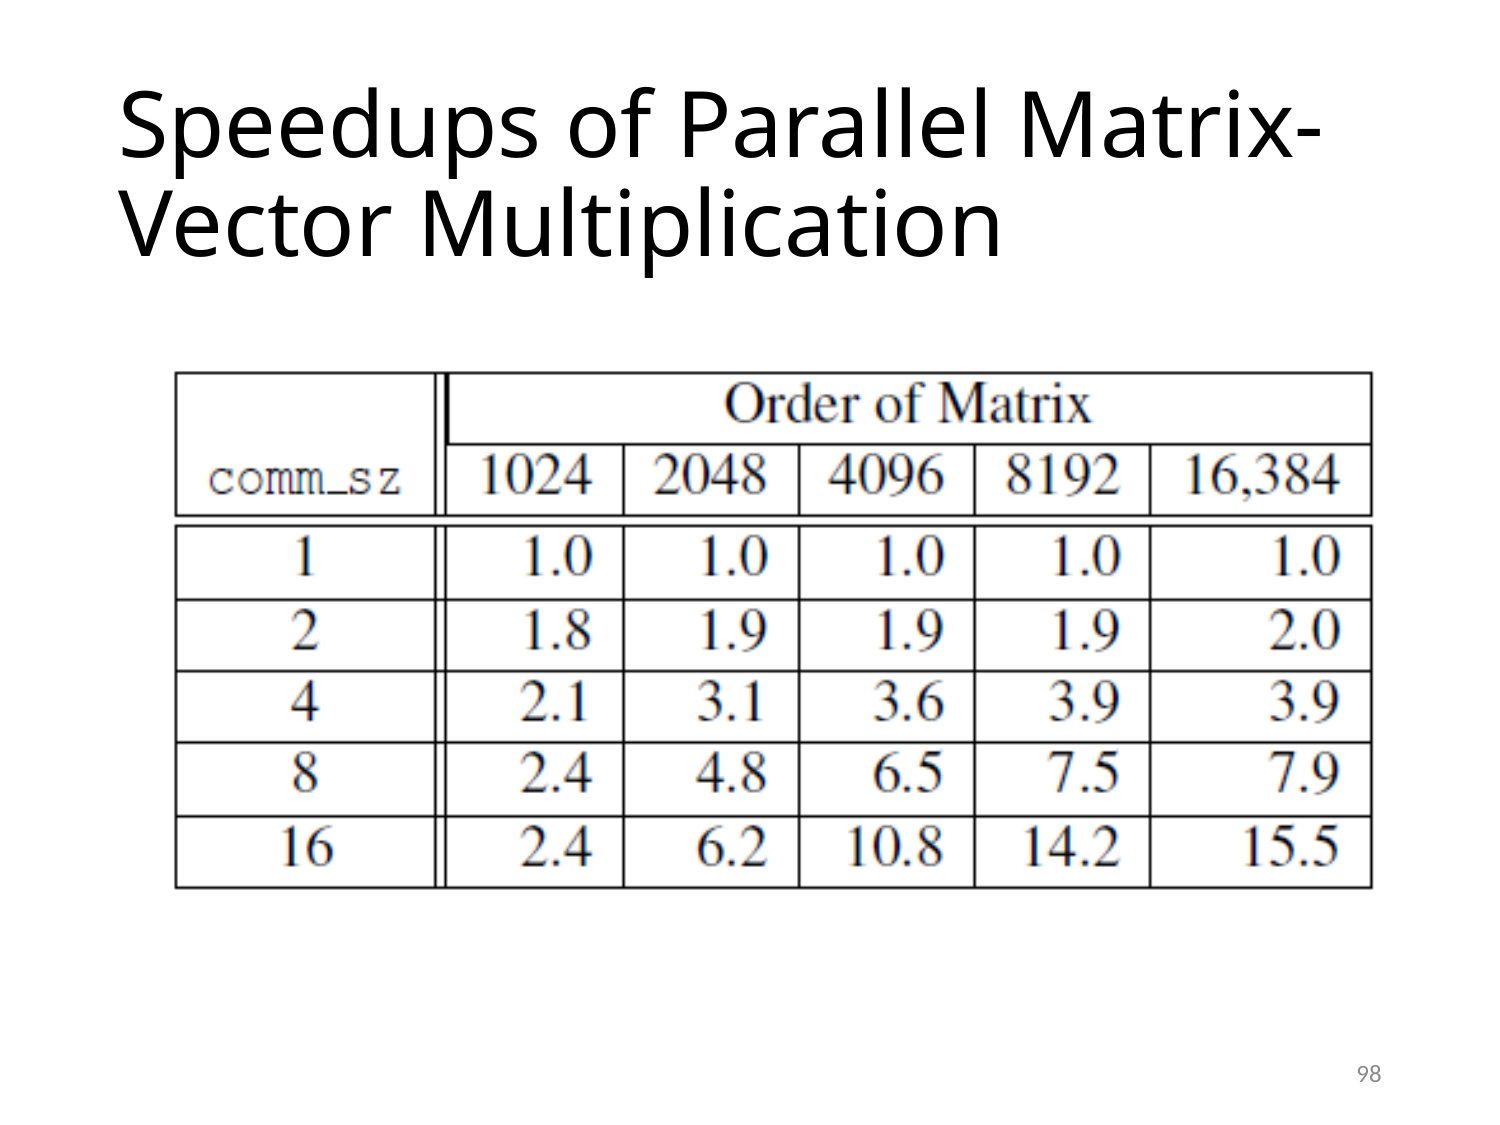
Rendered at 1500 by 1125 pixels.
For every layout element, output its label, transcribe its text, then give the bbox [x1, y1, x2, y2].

picture [150, 347, 1404, 900]
slide_number 98 [1059, 1042, 1397, 1103]
title Speedups of Parallel Matrix-Vector Multiplication [103, 68, 1462, 286]
